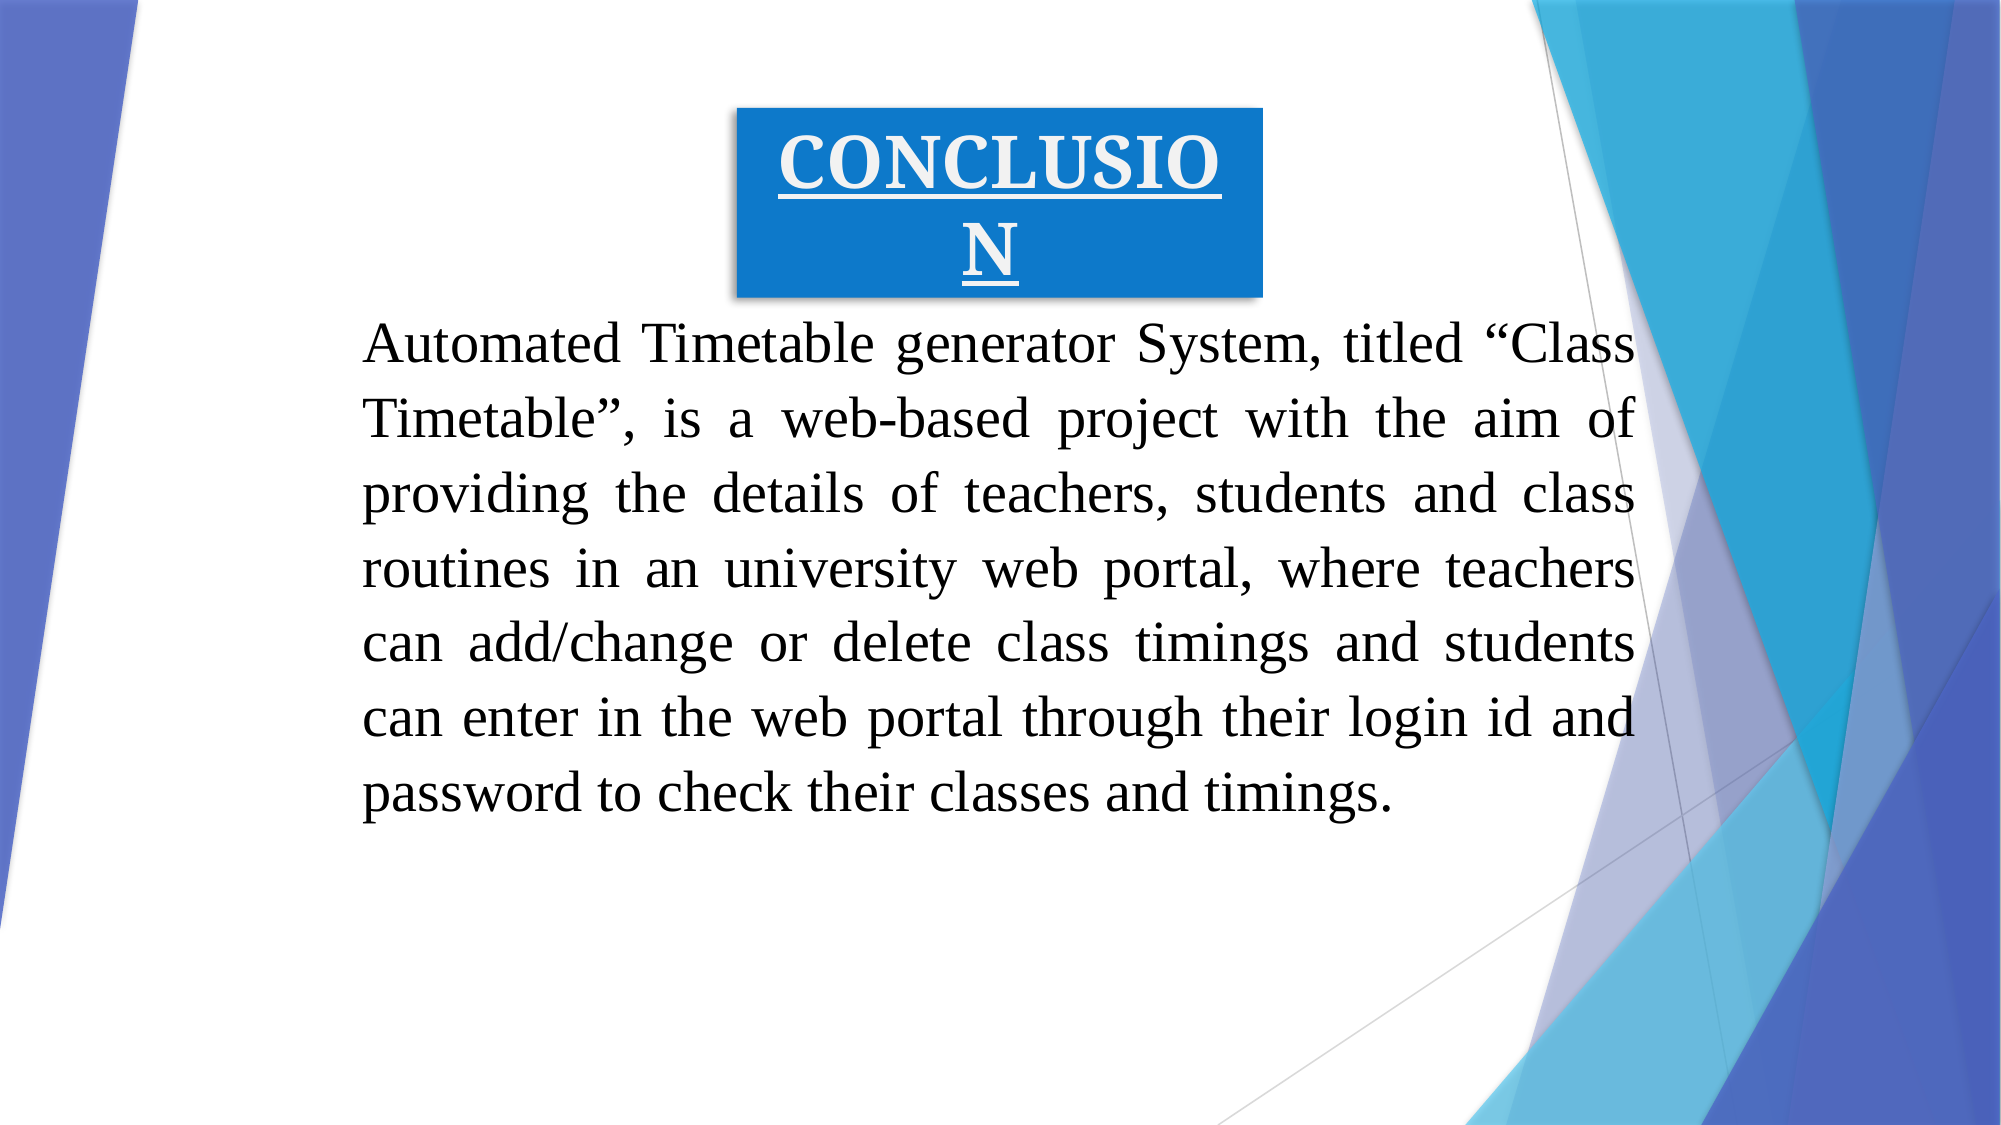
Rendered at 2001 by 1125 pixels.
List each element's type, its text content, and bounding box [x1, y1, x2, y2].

text_box CONCLUSION [736, 107, 1263, 292]
text_box Automated Timetable generator System, titled “Class Timetable”, is a web-based project with the aim of providing the details of teachers, students and class routines in an university web portal, where teachers can add/change or delete class timings and students can enter in the web portal through their login id and password to check their classes and timings. [348, 292, 1652, 831]
